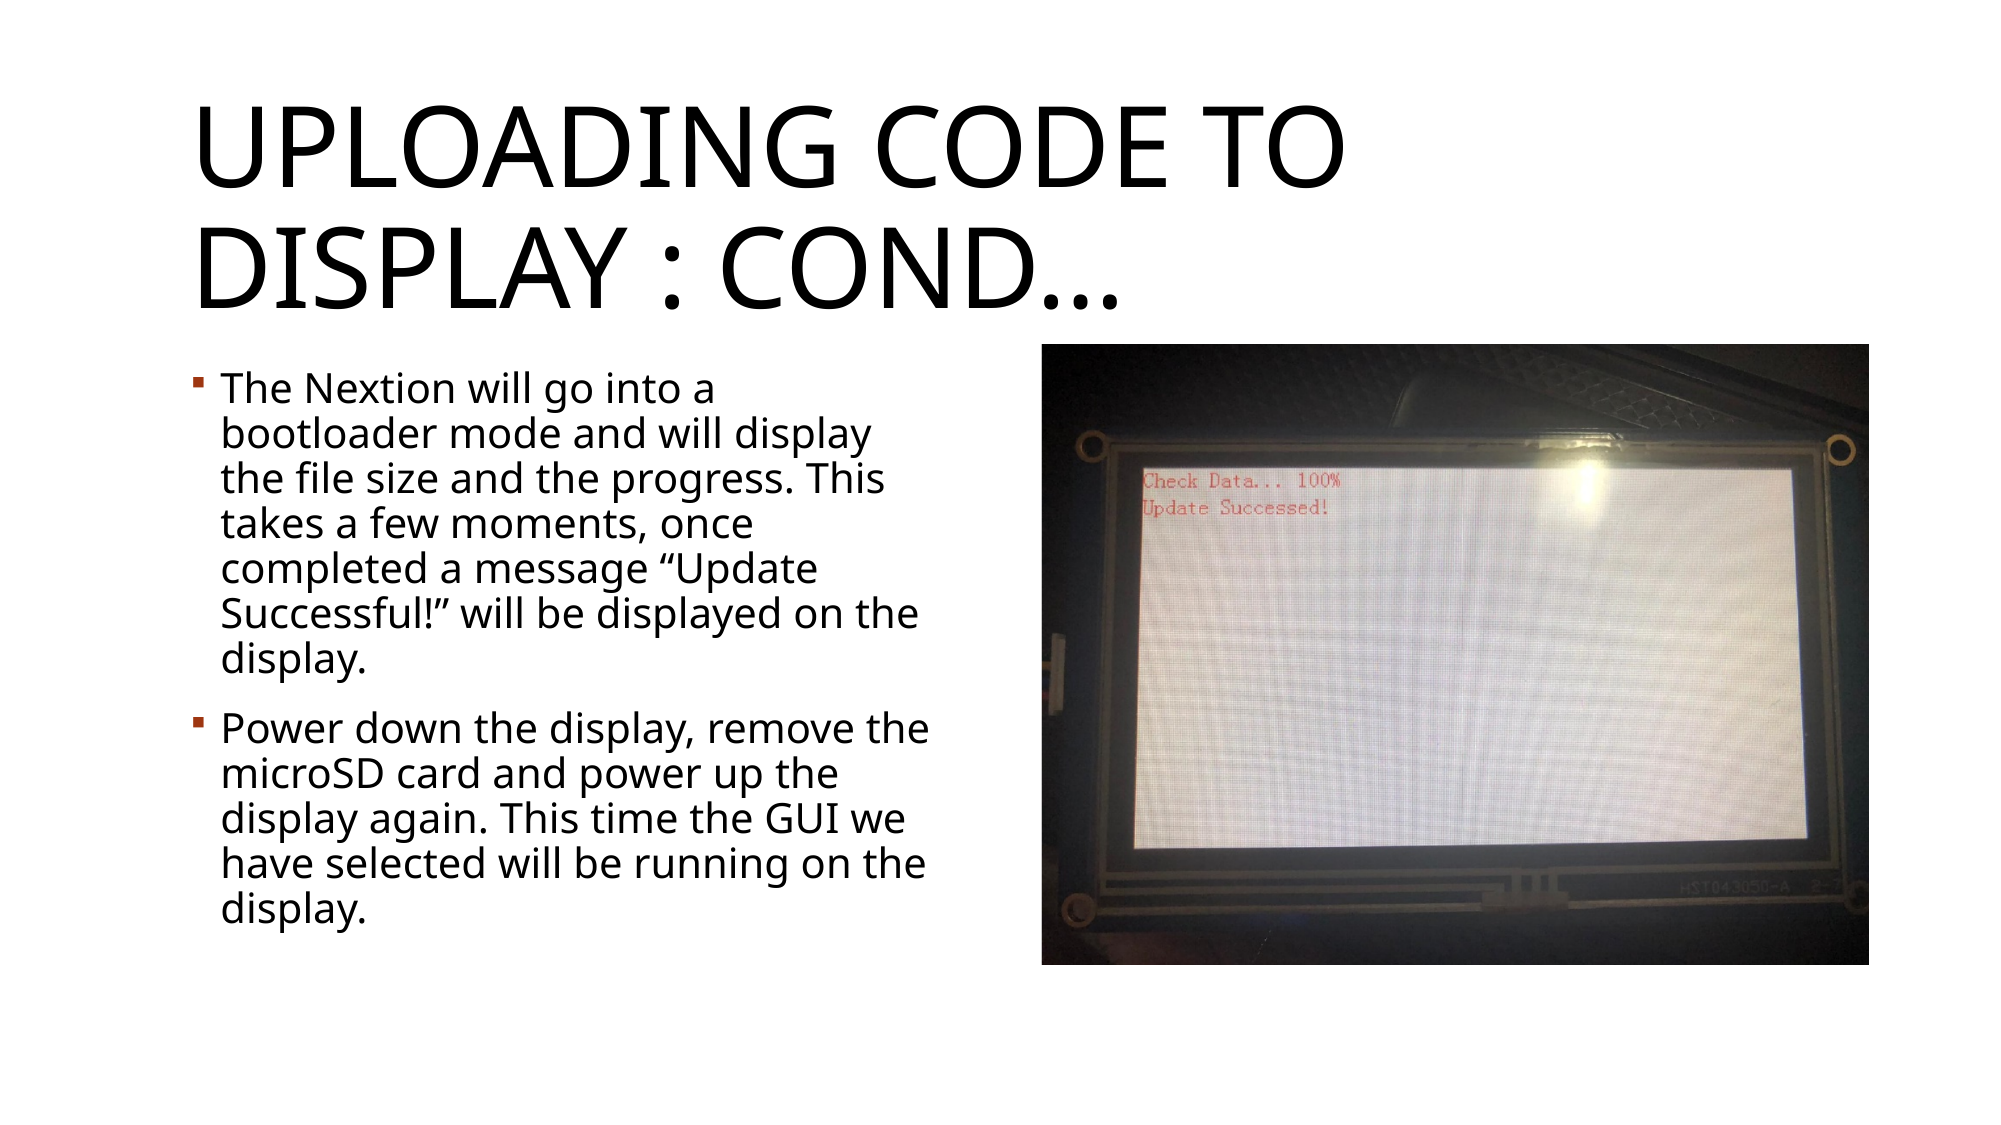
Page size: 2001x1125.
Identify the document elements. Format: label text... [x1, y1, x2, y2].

picture [1766, 344, 1868, 965]
picture [1043, 344, 1144, 965]
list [1146, 242, 1764, 1066]
list The Nextion will go into a bootloader mode and will display the file size and the progress. This takes a few moments, once completed a message “Update Successful!” will be displayed on the display. Power down the display, remove the microSD card and power up the display again. This time the GUI we have selected will be running on the display. [175, 360, 956, 1013]
title uploading code to display : cond… [175, 79, 1826, 344]
